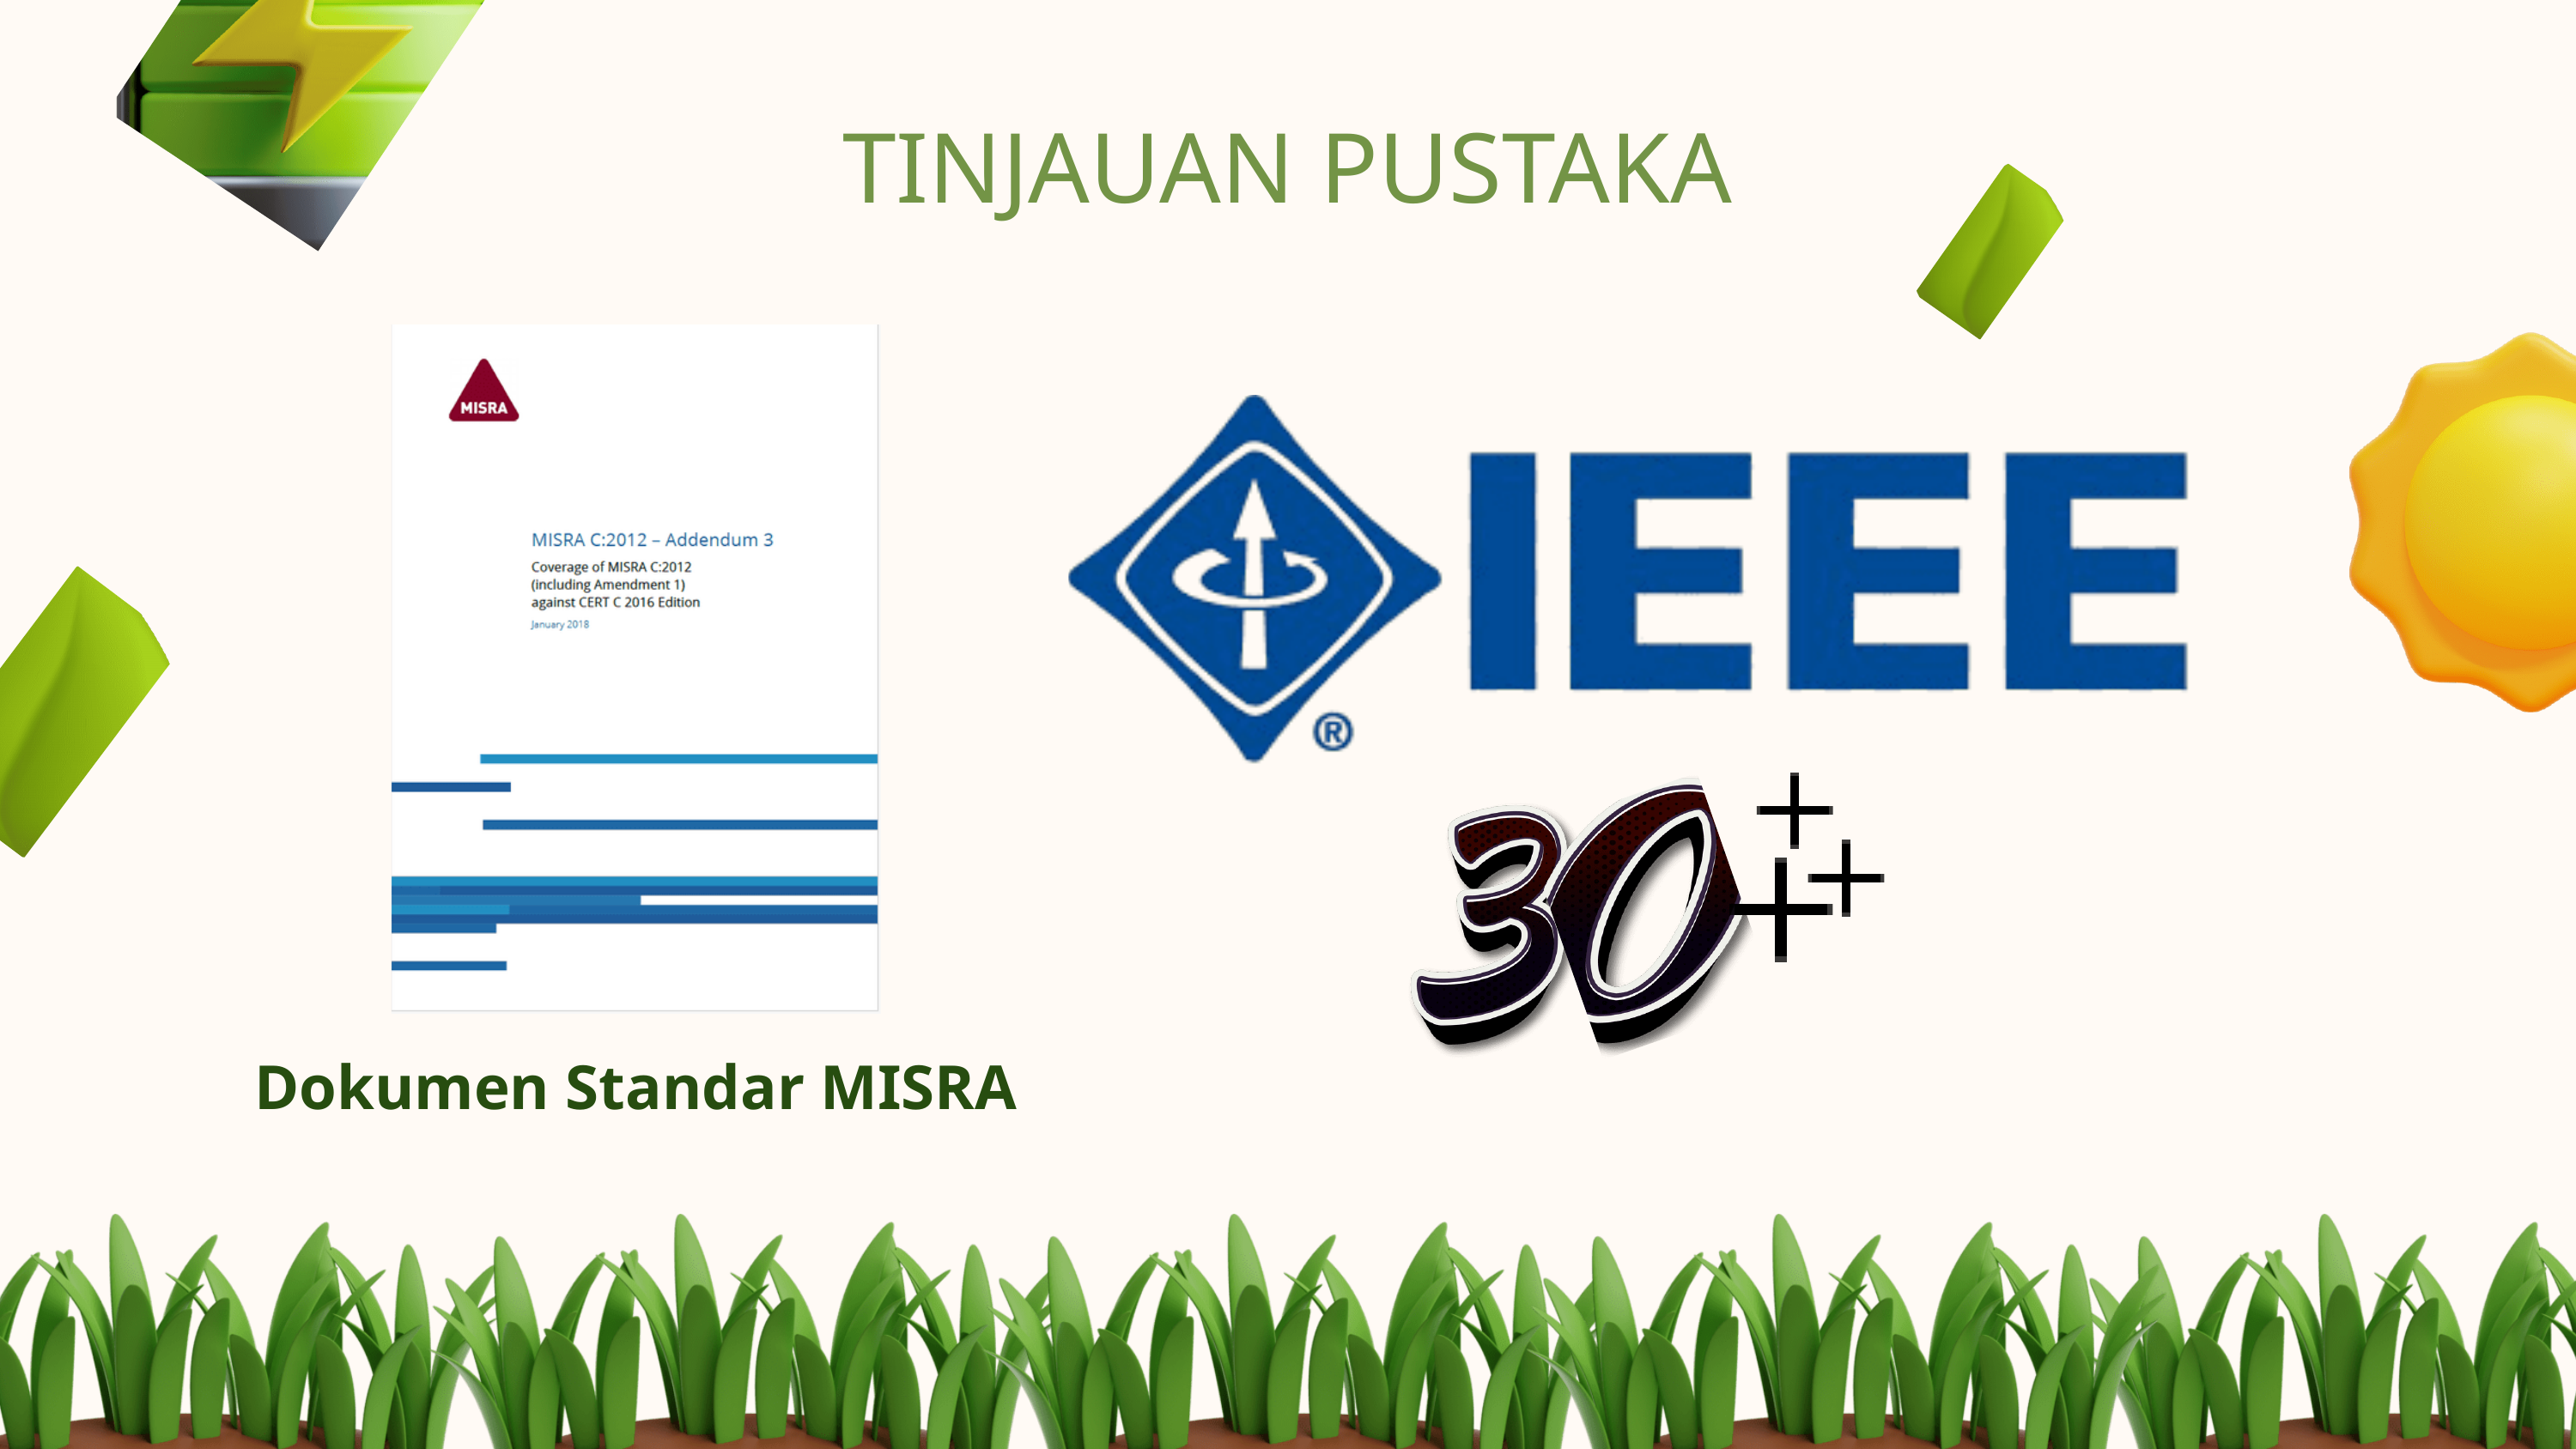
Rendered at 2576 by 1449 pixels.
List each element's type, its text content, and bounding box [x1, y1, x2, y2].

text_box Dokumen Standar MISRA [220, 1036, 1053, 1122]
text_box [2167, 1214, 2576, 1449]
text_box [1068, 395, 2206, 773]
text_box [1526, 1214, 2167, 1449]
text_box [1756, 773, 1833, 849]
text_box [391, 324, 881, 1014]
text_box [428, 1214, 981, 1449]
text_box [2348, 332, 2576, 712]
text_box [106, 0, 485, 252]
text_box [981, 1214, 1526, 1449]
text_box [0, 1214, 428, 1449]
text_box [1523, 773, 1777, 1060]
text_box [0, 565, 184, 858]
text_box [1914, 162, 2073, 340]
text_box [1406, 800, 1583, 1060]
text_box [1729, 858, 1833, 962]
text_box [1807, 840, 1885, 917]
text_box TINJAUAN PUSTAKA [691, 115, 1885, 222]
